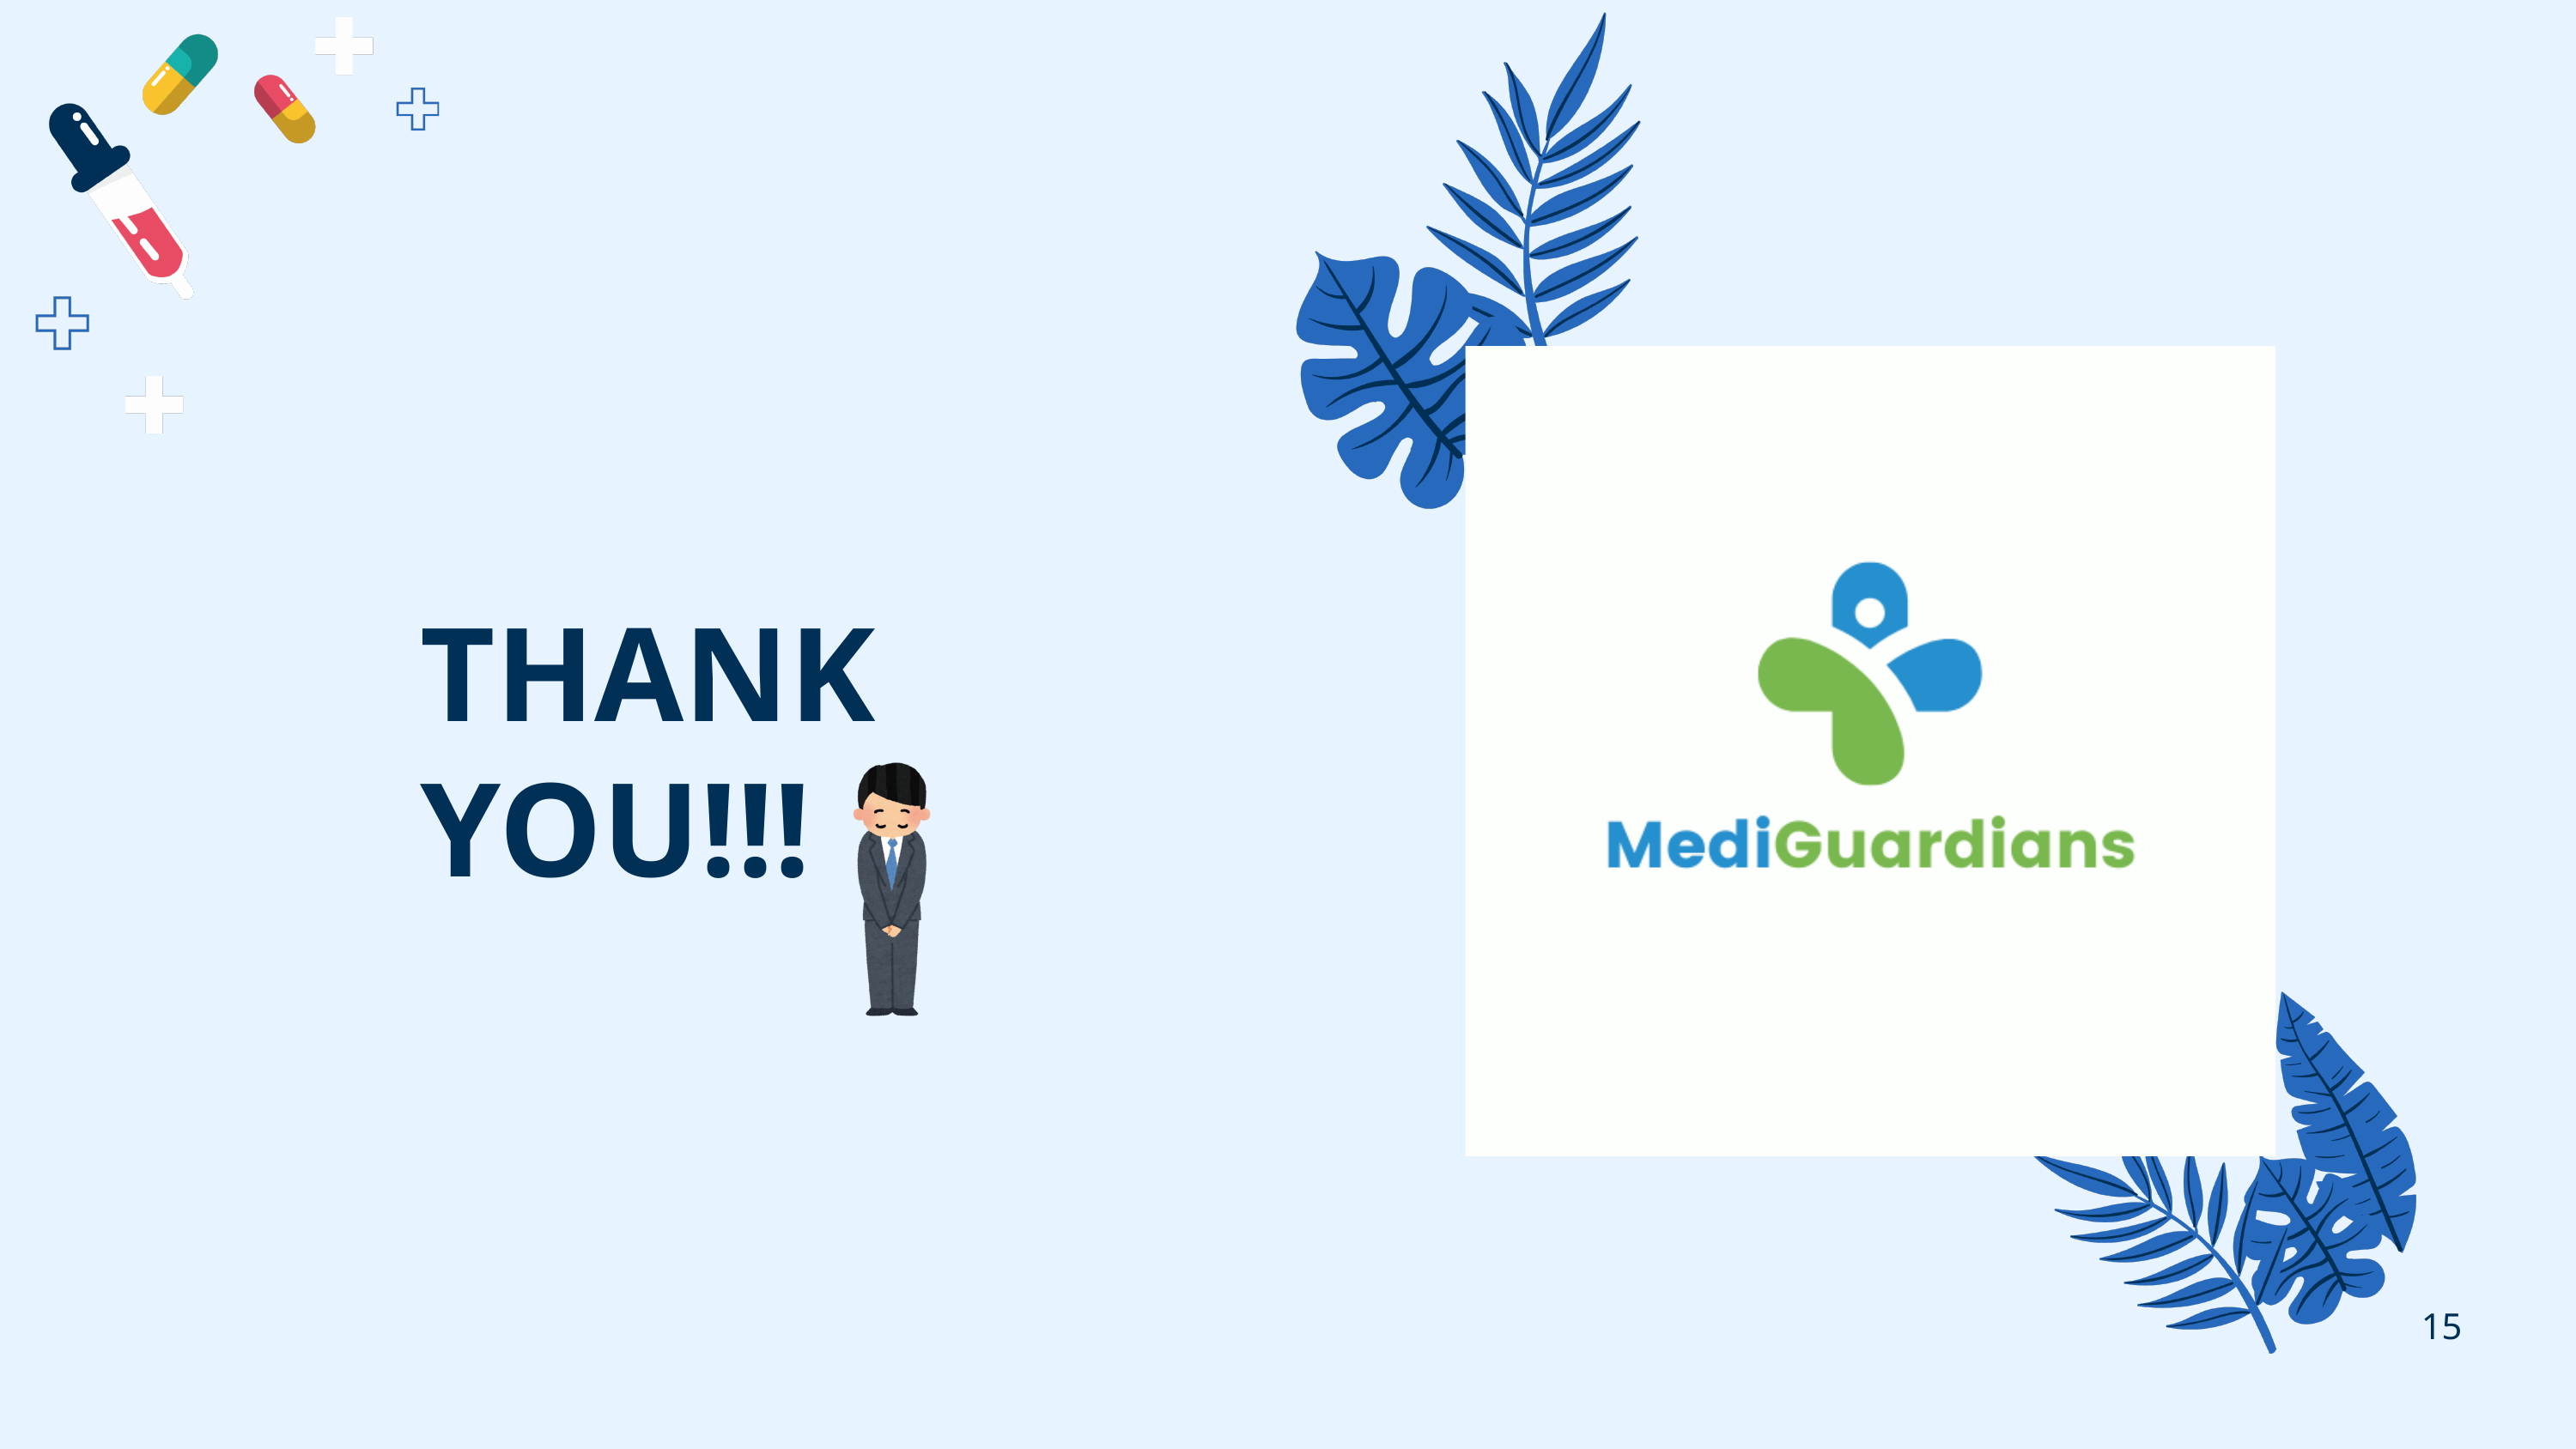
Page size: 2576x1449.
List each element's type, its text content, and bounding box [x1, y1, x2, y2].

text_box [35, 17, 440, 433]
text_box [1465, 346, 2276, 1156]
text_box [853, 903, 931, 1016]
text_box [2028, 991, 2454, 1400]
text_box THANK YOU!!! [420, 591, 1103, 903]
text_box 15 [2421, 1296, 2463, 1348]
text_box [1275, 8, 1754, 521]
